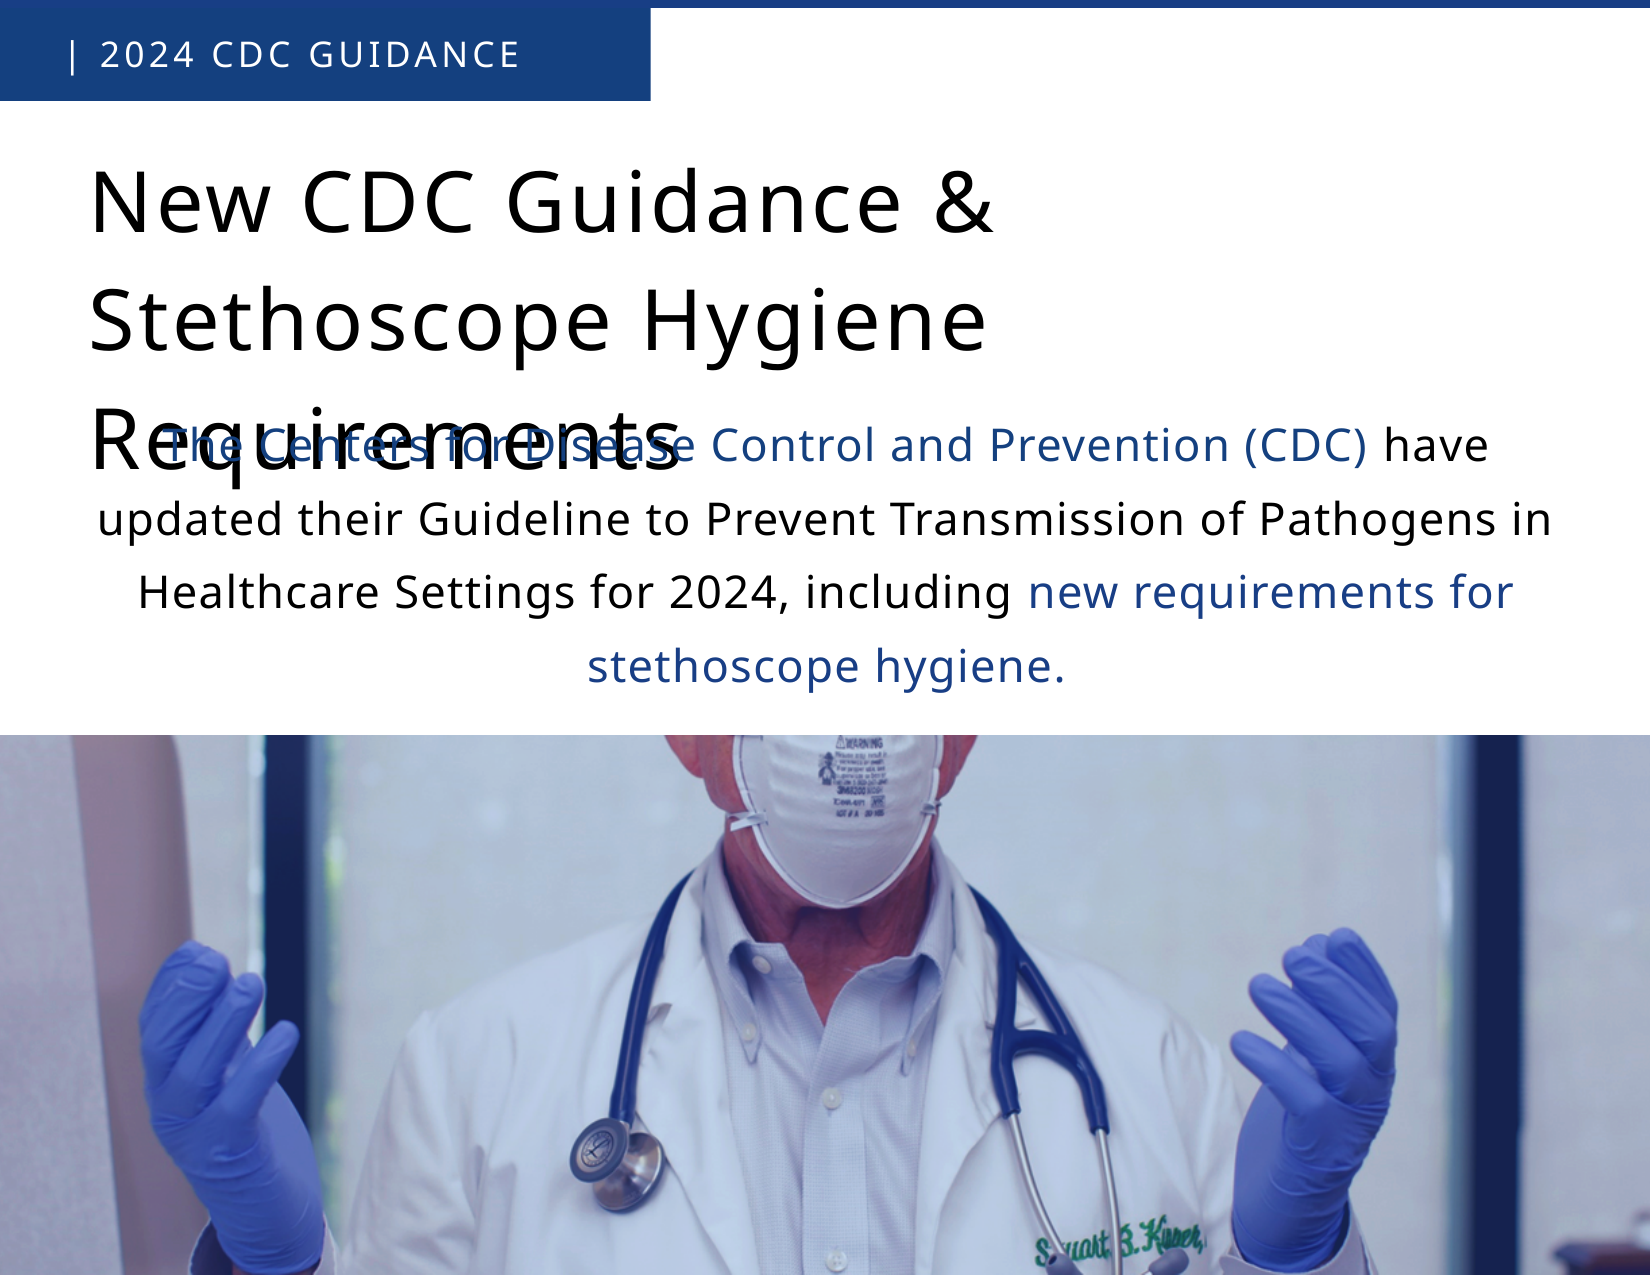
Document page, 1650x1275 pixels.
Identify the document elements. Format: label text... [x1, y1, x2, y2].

text_box [0, 8, 651, 101]
text_box | 2024 CDC GUIDANCE [62, 25, 586, 75]
text_box [0, 0, 1650, 8]
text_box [0, 735, 1650, 1275]
text_box The Centers for Disease Control and Prevention (CDC) have updated their Guideline to Prevent Transmission of Pathogens in Healthcare Settings for 2024, including new requirements for stethoscope hygiene. [65, 397, 1588, 692]
text_box New CDC Guidance & Stethoscope Hygiene Requirements [88, 130, 1562, 397]
